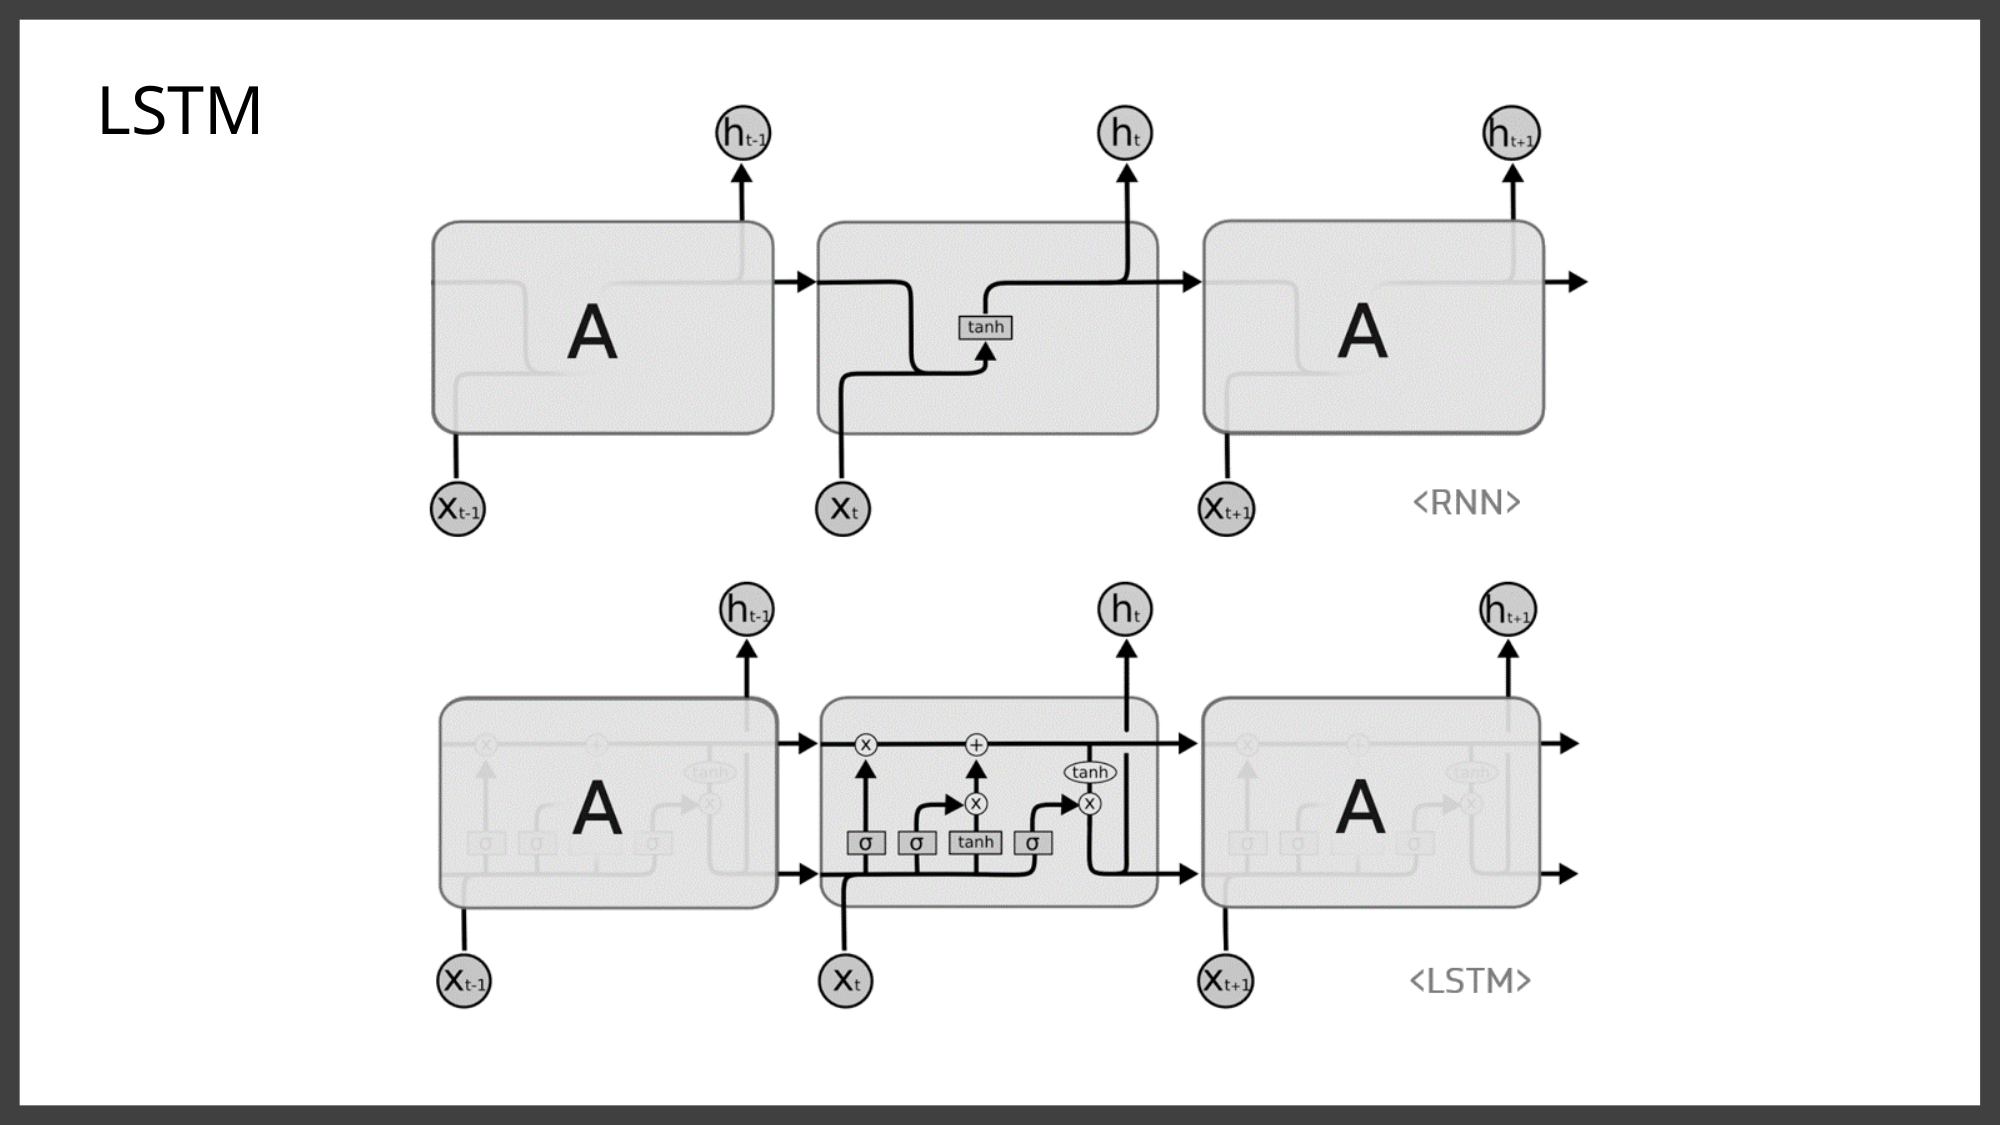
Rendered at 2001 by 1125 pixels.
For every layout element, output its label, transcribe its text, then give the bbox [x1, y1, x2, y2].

picture [395, 86, 1605, 1038]
text_box LSTM [81, 60, 281, 156]
text_box [19, 19, 1981, 1106]
